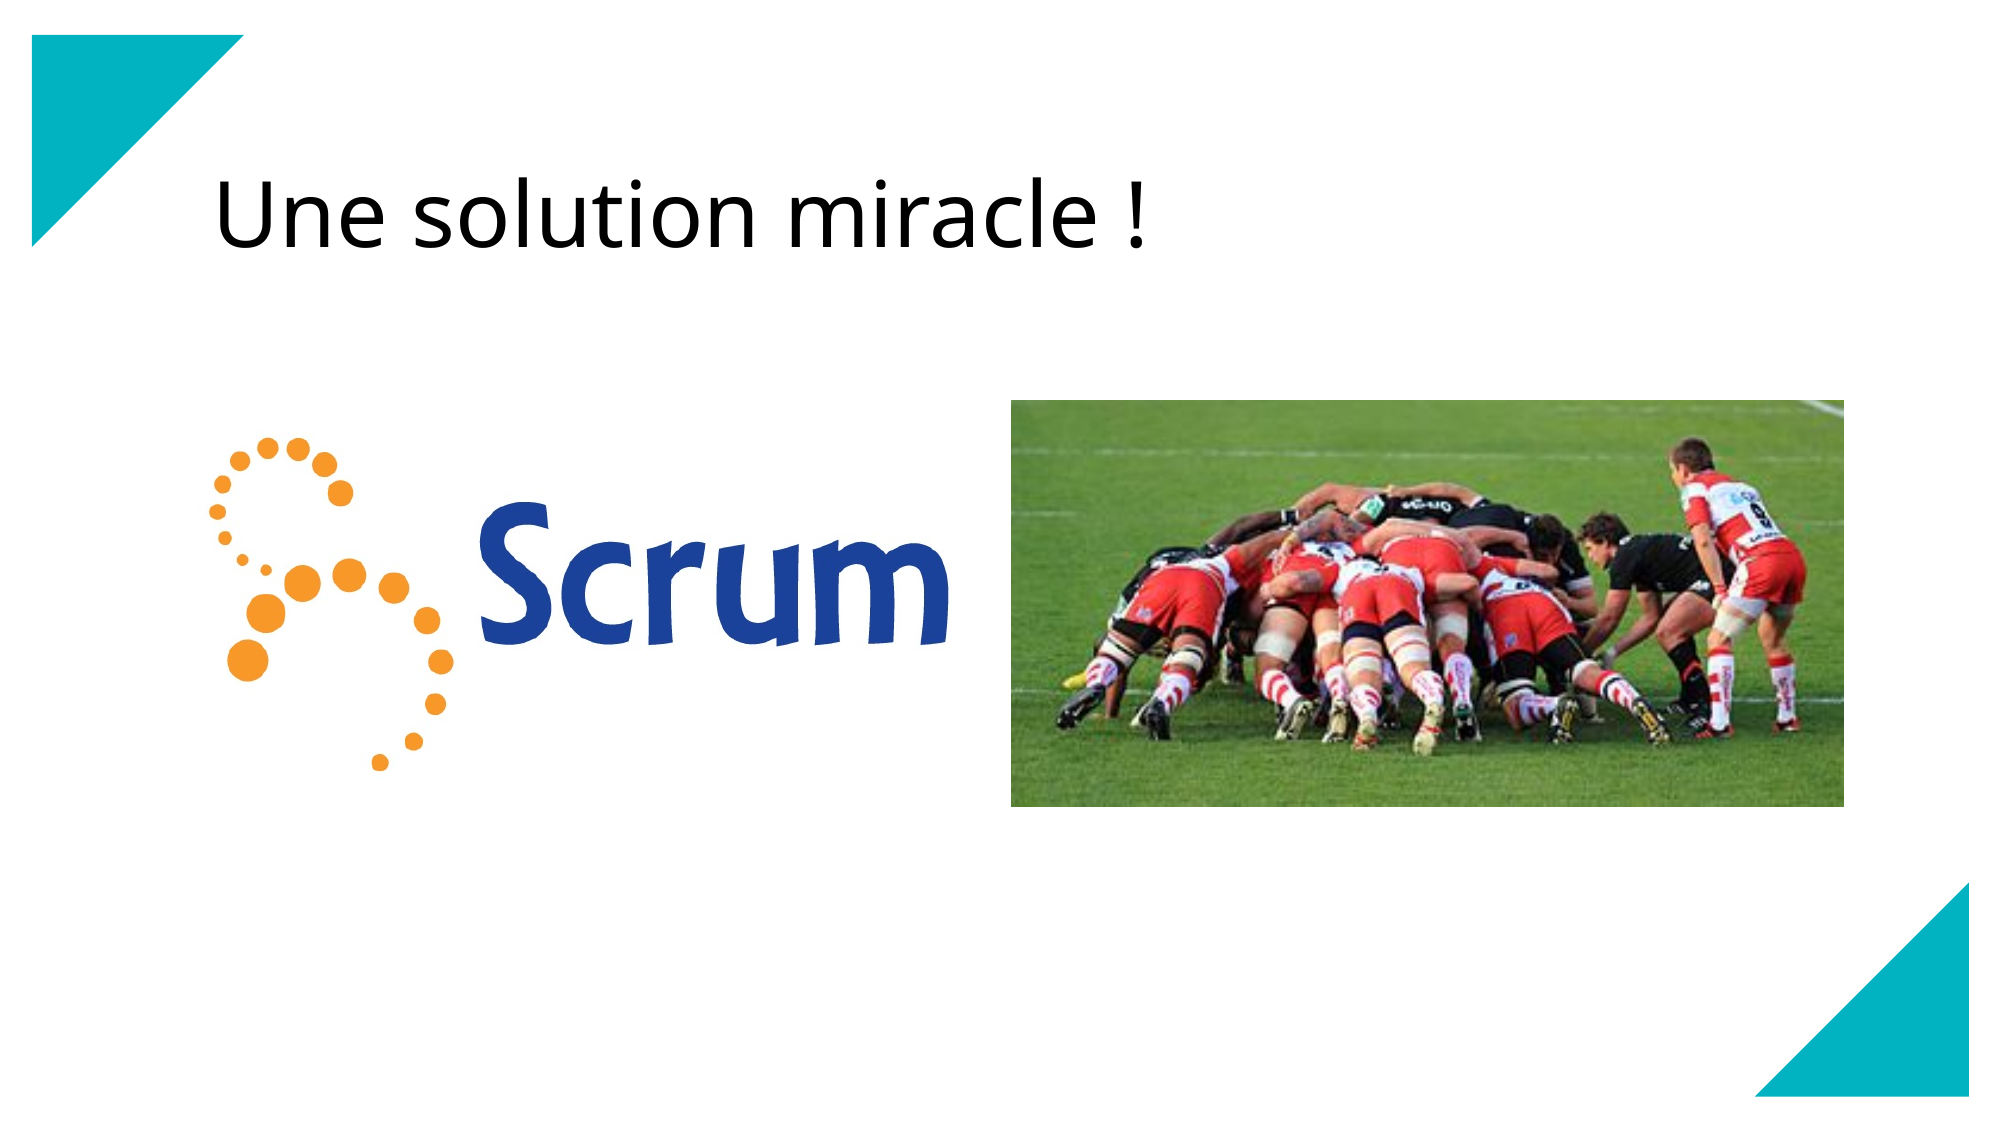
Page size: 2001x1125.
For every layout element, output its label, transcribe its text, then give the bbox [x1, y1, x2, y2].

text_box [31, 34, 244, 248]
title Une solution miracle ! [197, 109, 1923, 327]
picture [197, 430, 953, 782]
text_box [1754, 882, 1969, 1097]
picture [1011, 400, 1844, 808]
